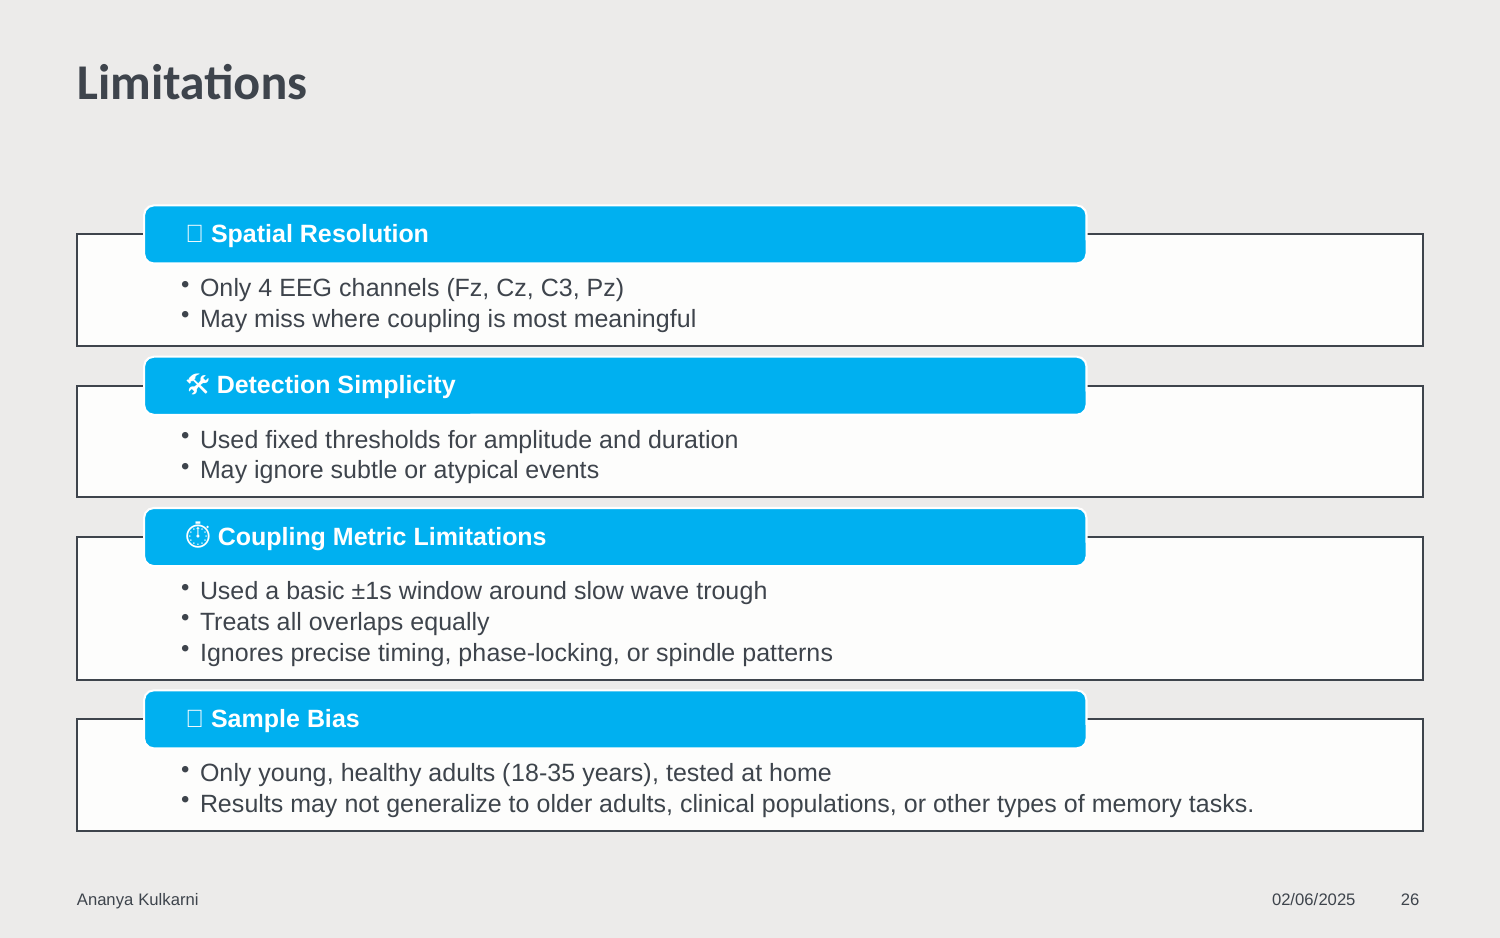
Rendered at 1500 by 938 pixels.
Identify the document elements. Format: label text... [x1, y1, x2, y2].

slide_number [1272, 888, 1360, 910]
footer Ananya Kulkarni [76, 888, 1072, 910]
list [76, 201, 1424, 835]
title Limitations [76, 64, 1424, 111]
slide_number 26 [1400, 888, 1438, 910]
